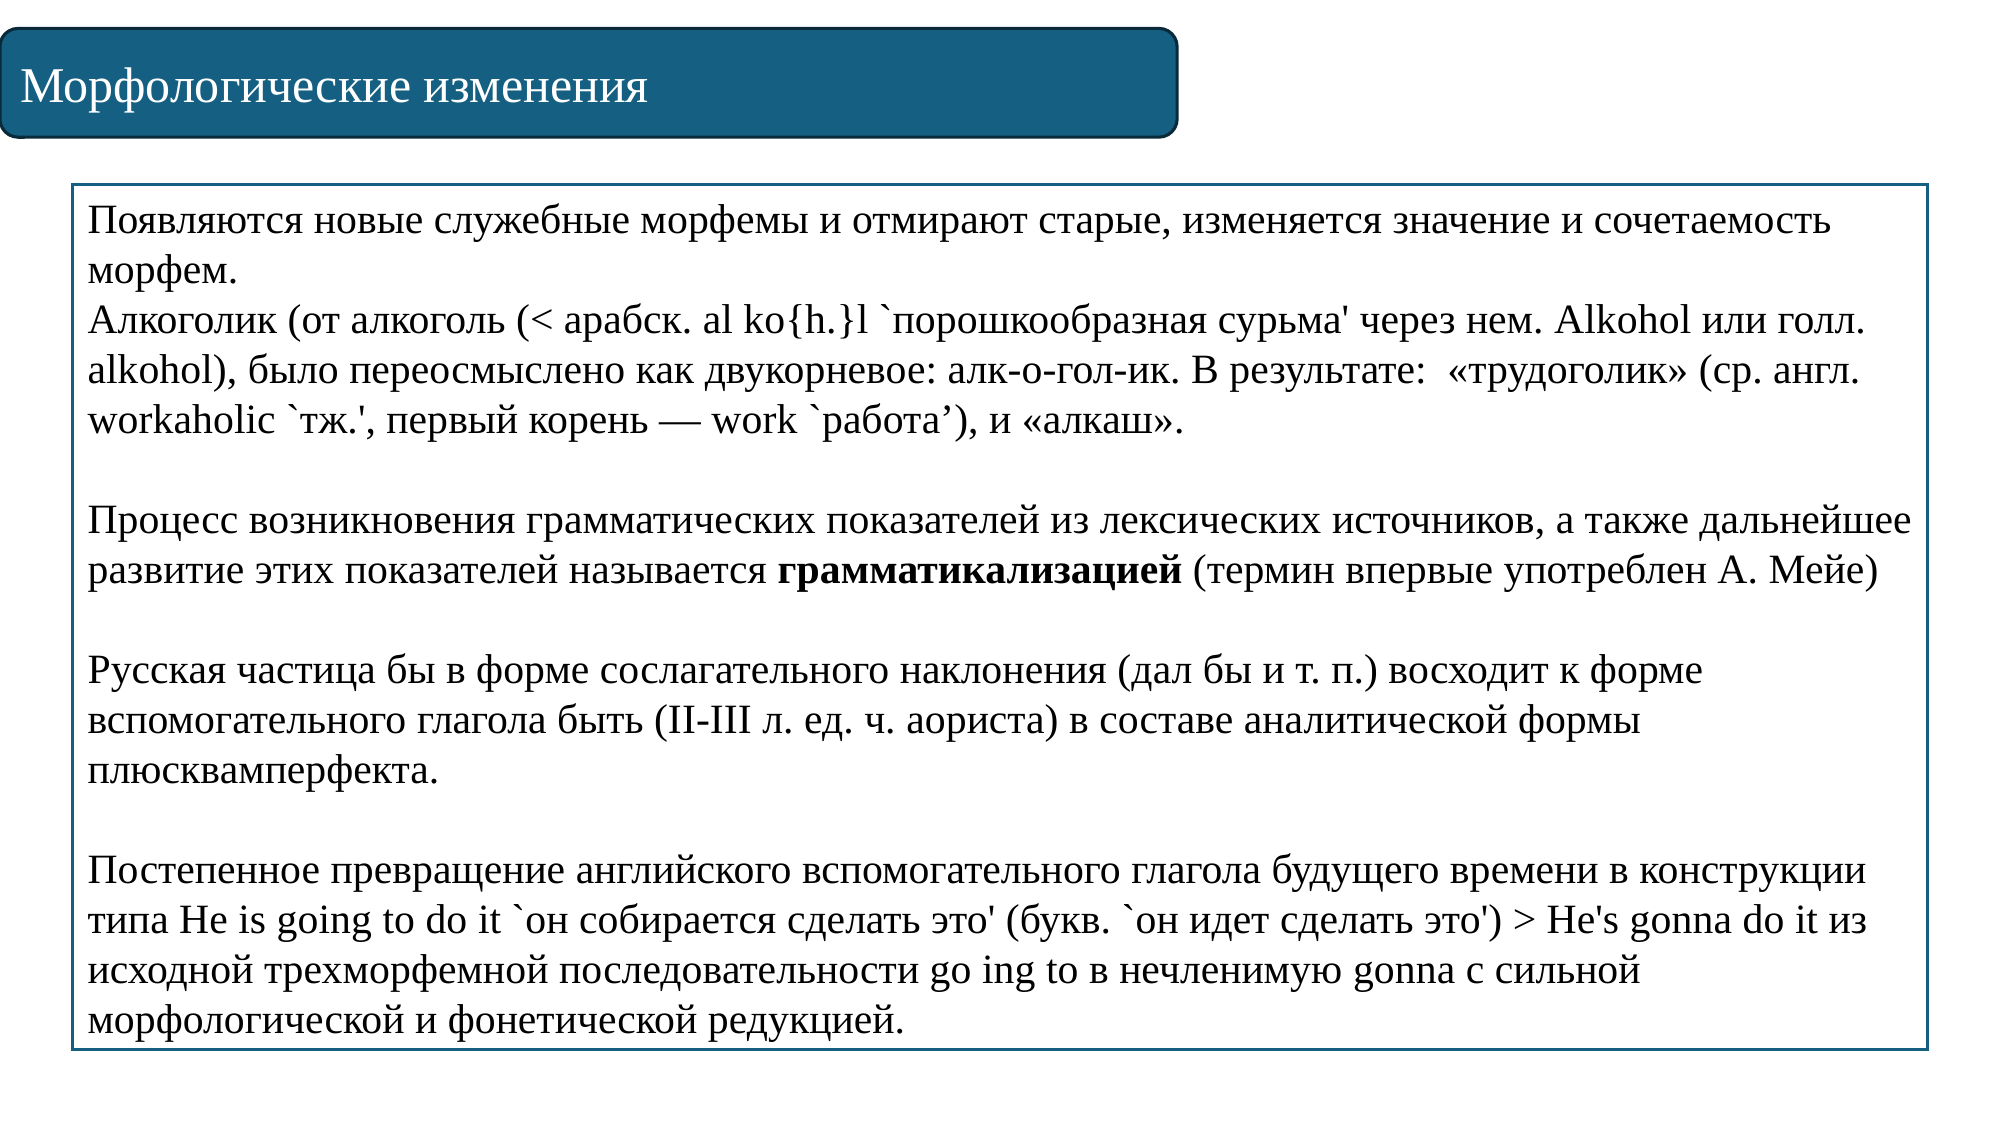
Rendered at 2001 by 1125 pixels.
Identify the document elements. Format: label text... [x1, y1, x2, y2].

text_box Морфологические изменения [0, 26, 1179, 139]
text_box Появляются новые служебные морфемы и отмирают старые, изменяется значение и сочетаемость морфем. Алкоголик (от алкоголь (< арабск. al ko{h.}l `порошкообразная сурьма' через нем. Alkohol или голл. alkohol), было переосмыслено как двукорневое: алк-о-гол-ик. В результате: «трудоголик» (ср. англ. workaholic `тж.', первый корень — work `работа’), и «алкаш». Процесс возникновения грамматических показателей из лексических источников, а также дальнейшее развитие этих показателей называется грамматикализацией (термин впервые употреблен А. Мейе) Русская частица бы в форме сослагательного наклонения (дал бы и т. п.) восходит к форме вспомогательного глагола быть (II-III л. ед. ч. аориста) в составе аналитической формы плюсквамперфекта. Постепенное превращение английского вспомогательного глагола будущего времени в конструкции типа He is going to do it `он собирается сделать это' (букв. `он идет сделать это') > He's gonna do it из исходной трехморфемной последовательности go ing to в нечленимую gonna с сильной морфологической и фонетической редукцией. [71, 183, 1929, 1051]
